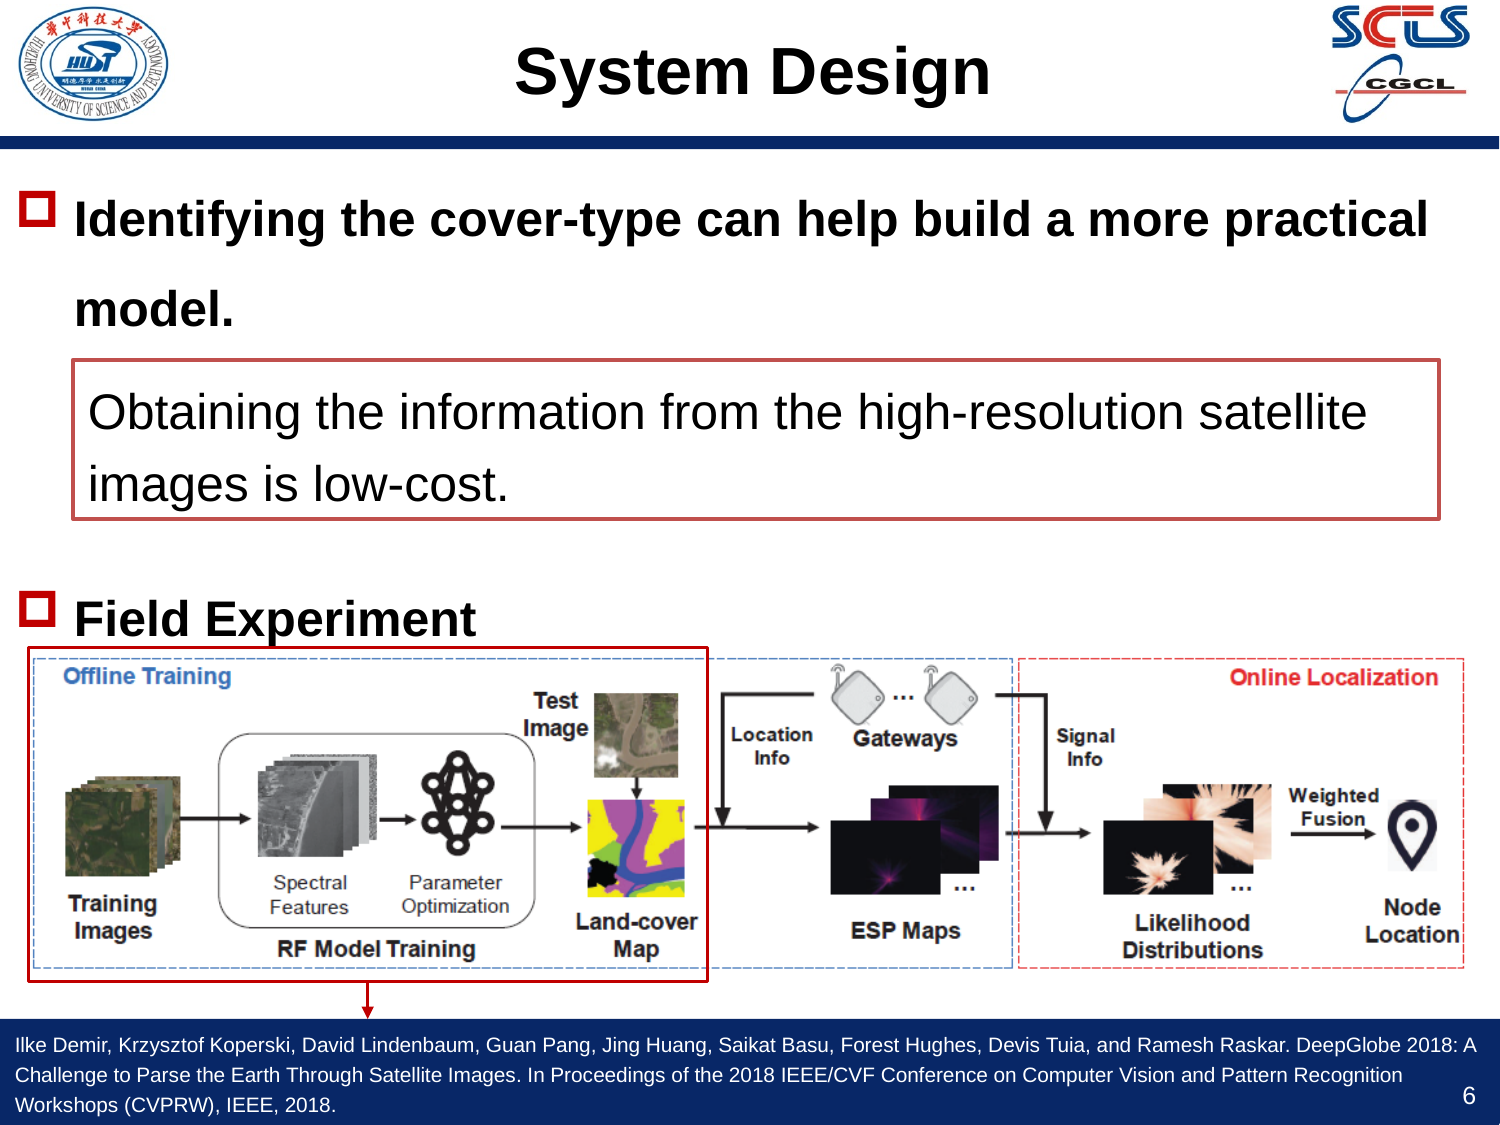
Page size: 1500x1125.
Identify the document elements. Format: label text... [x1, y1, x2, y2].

text_box Ilke Demir, Krzysztof Koperski, David Lindenbaum, Guan Pang, Jing Huang, Saikat Basu, Forest Hughes, Devis Tuia, and Ramesh Raskar. DeepGlobe 2018: A Challenge to Parse the Earth Through Satellite Images. In Proceedings of the 2018 IEEE/CVF Conference on Computer Vision and Pattern Recognition Workshops (CVPRW), IEEE, 2018. [0, 1018, 1500, 1124]
text_box Obtaining the information from the high-resolution satellite images is low-cost. [71, 358, 1441, 521]
picture [1332, 53, 1470, 124]
list Identifying the cover-type can help build a more practical model. [0, 148, 1500, 248]
picture [27, 653, 1473, 974]
text_box Field Experiment [0, 548, 1500, 648]
slide_number 5 [1438, 1065, 1500, 1125]
text_box [26, 646, 709, 653]
title System Design [174, 0, 1332, 137]
picture [1332, 5, 1470, 49]
picture [12, 4, 174, 124]
